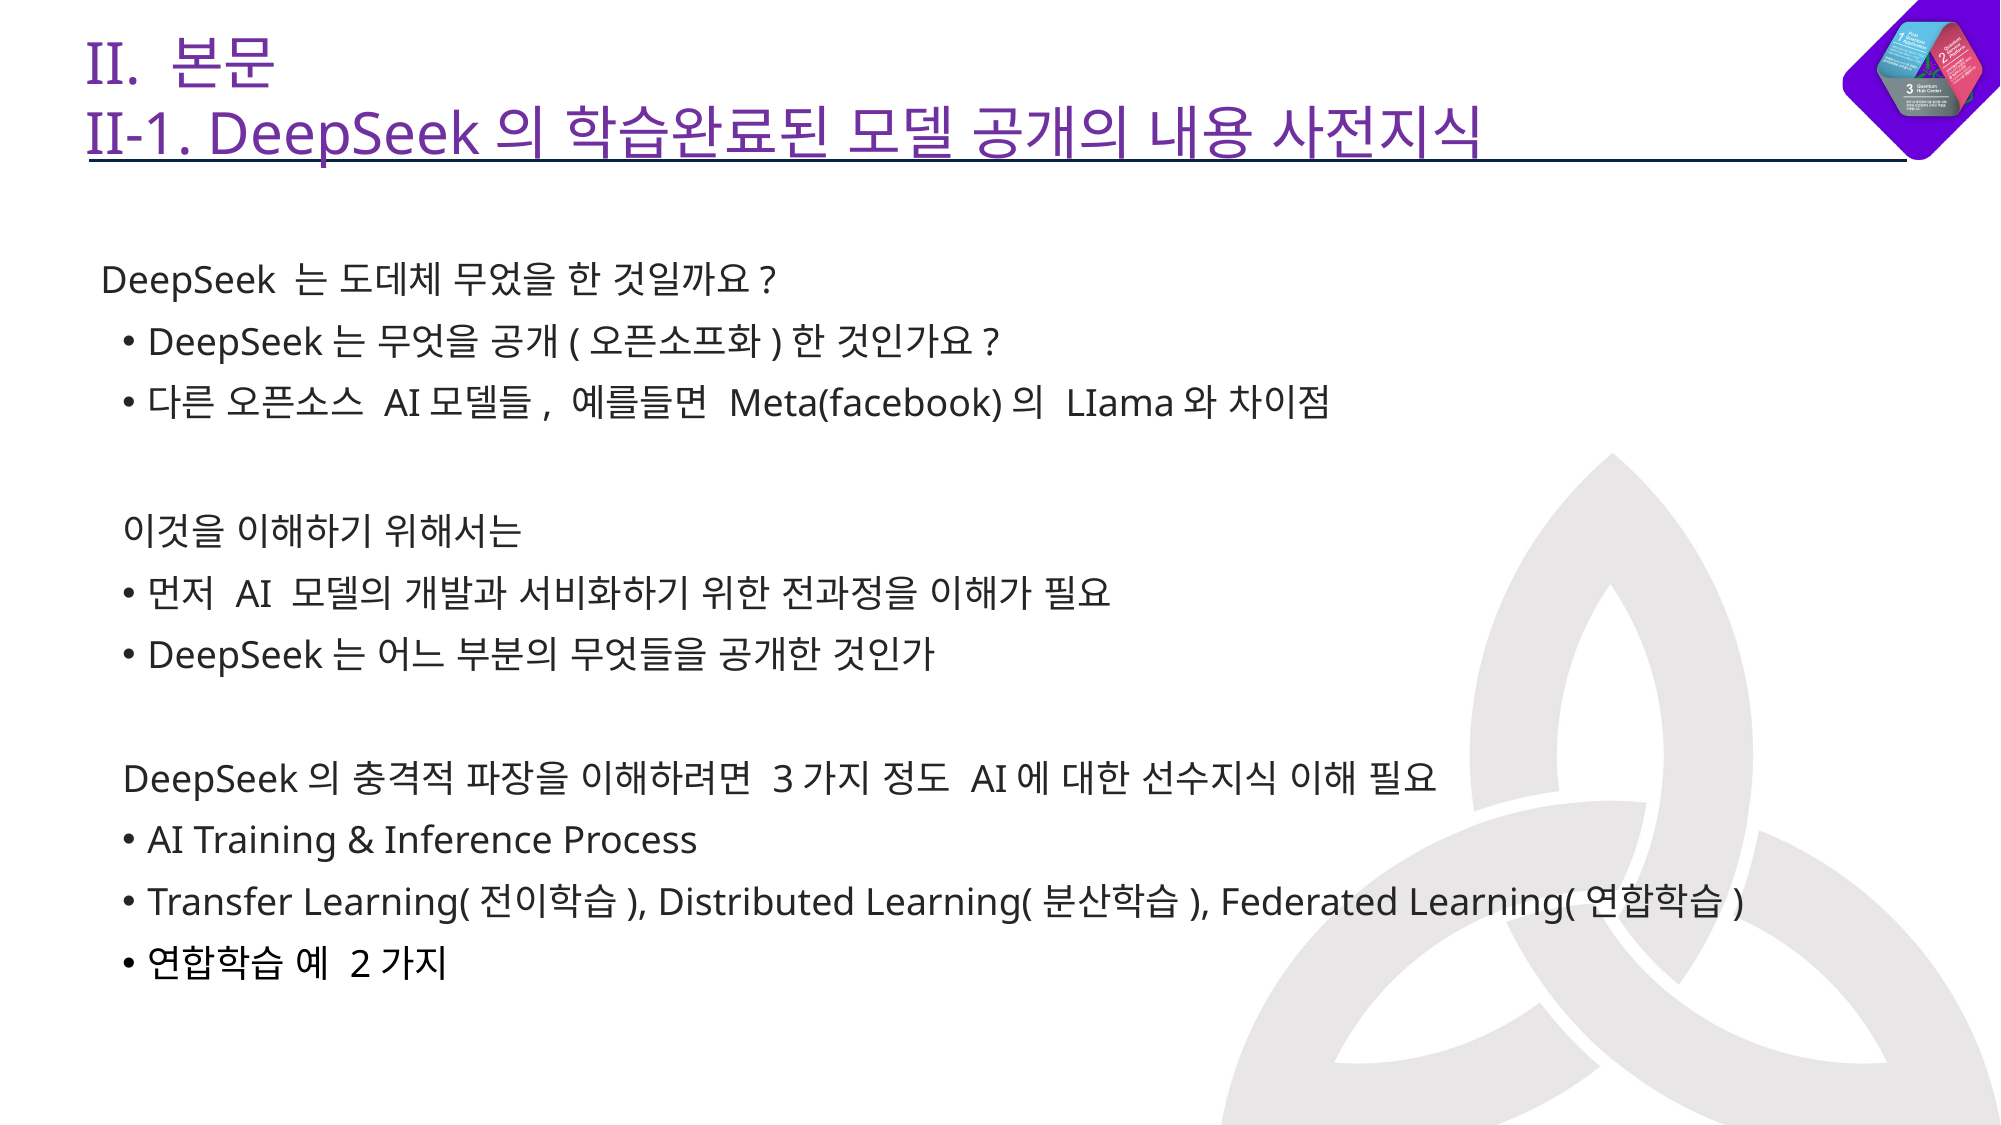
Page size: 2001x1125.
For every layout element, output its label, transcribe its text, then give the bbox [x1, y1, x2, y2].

text_box II. 본문 II-1. DeepSeek의 학습완료된 모델 공개의 내용 사전지식 [85, 25, 1948, 161]
text_box DeepSeek 는 도데체 무었을 한 것일까요? DeepSeek는 무엇을 공개(오픈소프화)한 것인가요? 다른 오픈소스 AI모델들, 예를들면 Meta(facebook)의 LIama와 차이점 이것을 이해하기 위해서는 먼저 AI 모델의 개발과 서비화하기 위한 전과정을 이해가 필요 DeepSeek는 어느 부분의 무엇들을 공개한 것인가 DeepSeek의 충격적 파장을 이해하려면 3가지 정도 AI에 대한 선수지식 이해 필요 AI Training & Inference Process Transfer Learning(전이학습), Distributed Learning(분산학습), Federated Learning(연합학습) 연합학습 예 2가지 [85, 248, 1912, 992]
picture [0, 0, 2001, 1125]
